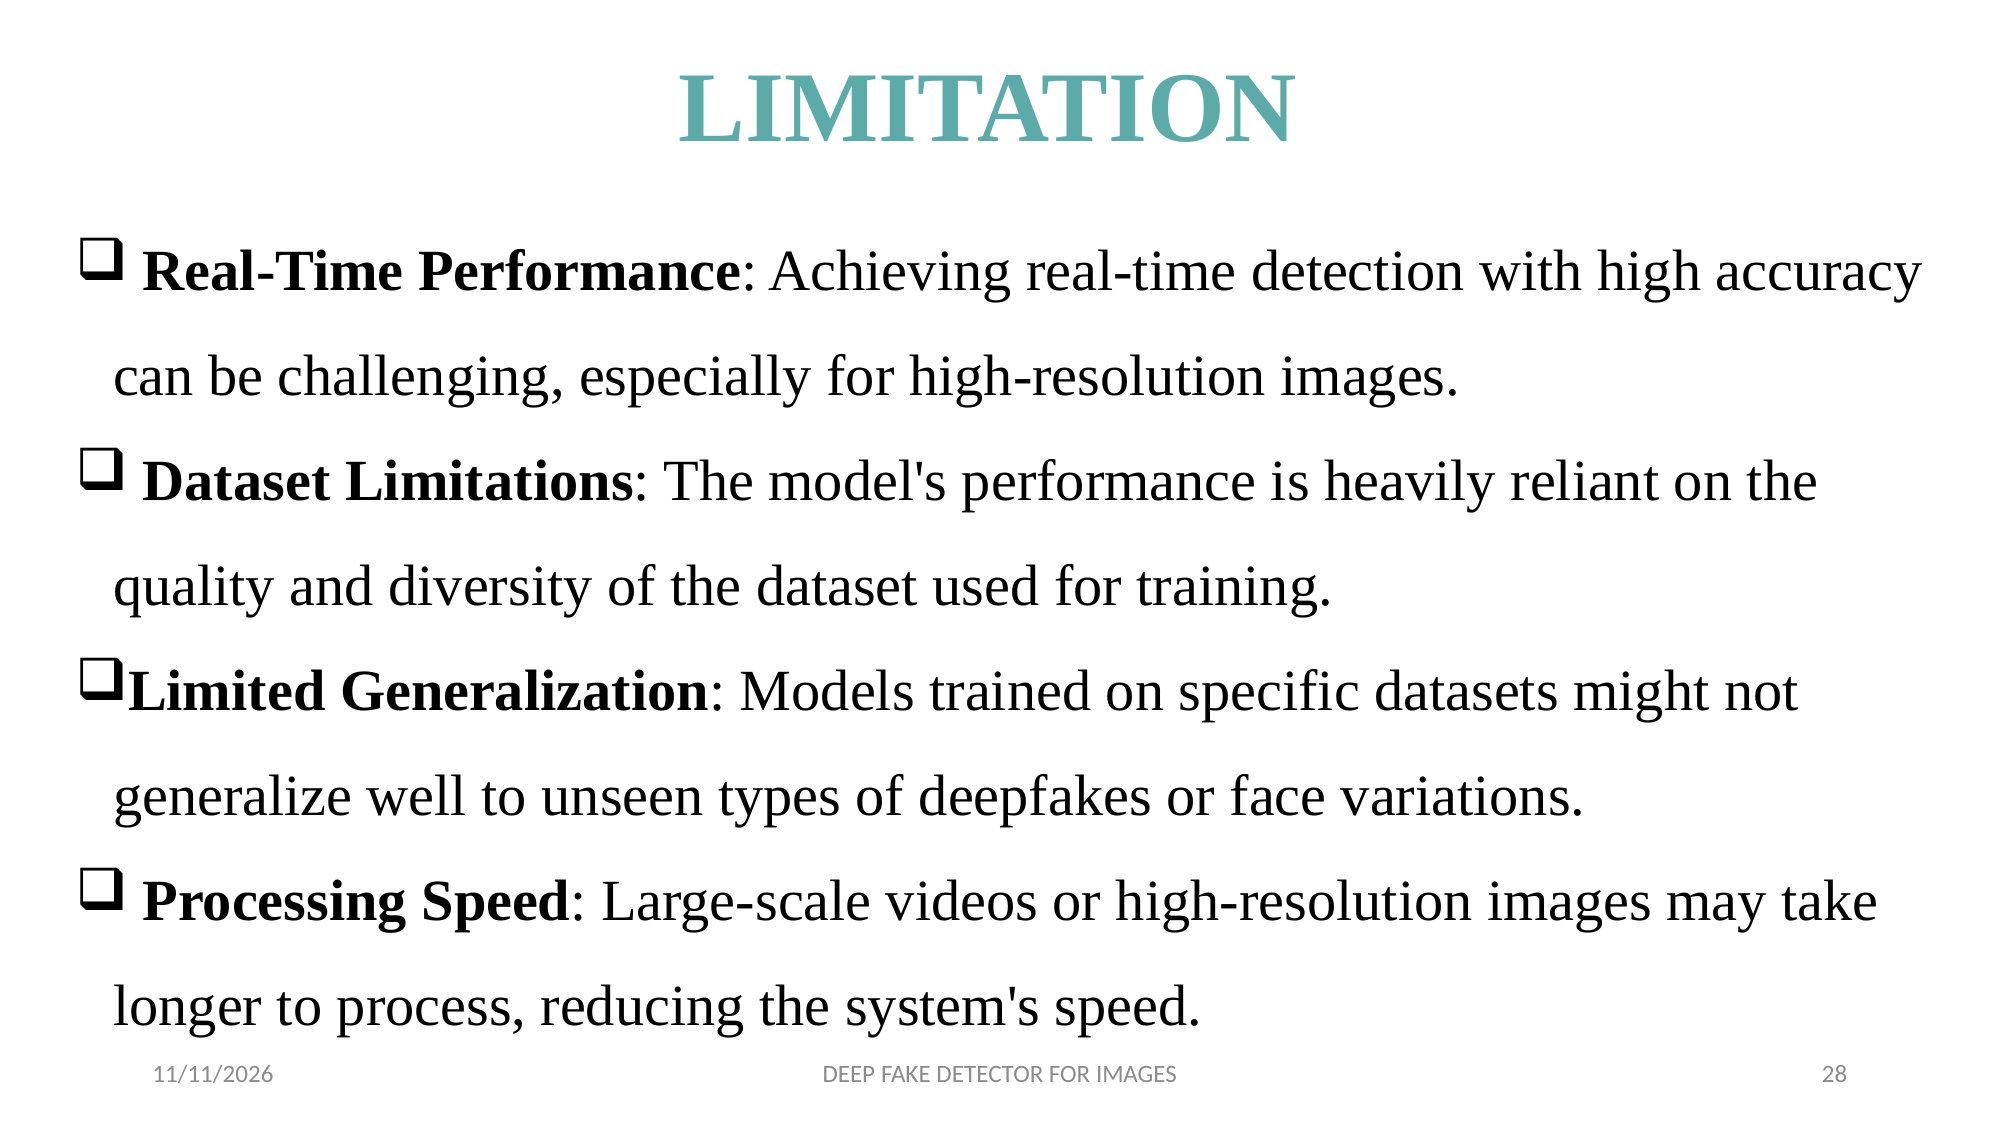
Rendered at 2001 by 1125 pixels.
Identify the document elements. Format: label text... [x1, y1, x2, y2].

footer DEEP FAKE DETECTOR FOR IMAGES [662, 1042, 1338, 1103]
list Real-Time Performance: Achieving real-time detection with high accuracy can be challenging, especially for high-resolution images. Dataset Limitations: The model's performance is heavily reliant on the quality and diversity of the dataset used for training. Limited Generalization: Models trained on specific datasets might not generalize well to unseen types of deepfakes or face variations. Processing Speed: Large-scale videos or high-resolution images may take longer to process, reducing the system's speed. [60, 189, 1940, 1045]
slide_number 28 [1412, 1042, 1863, 1103]
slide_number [137, 1042, 588, 1103]
title LIMITATION [663, 0, 1337, 189]
